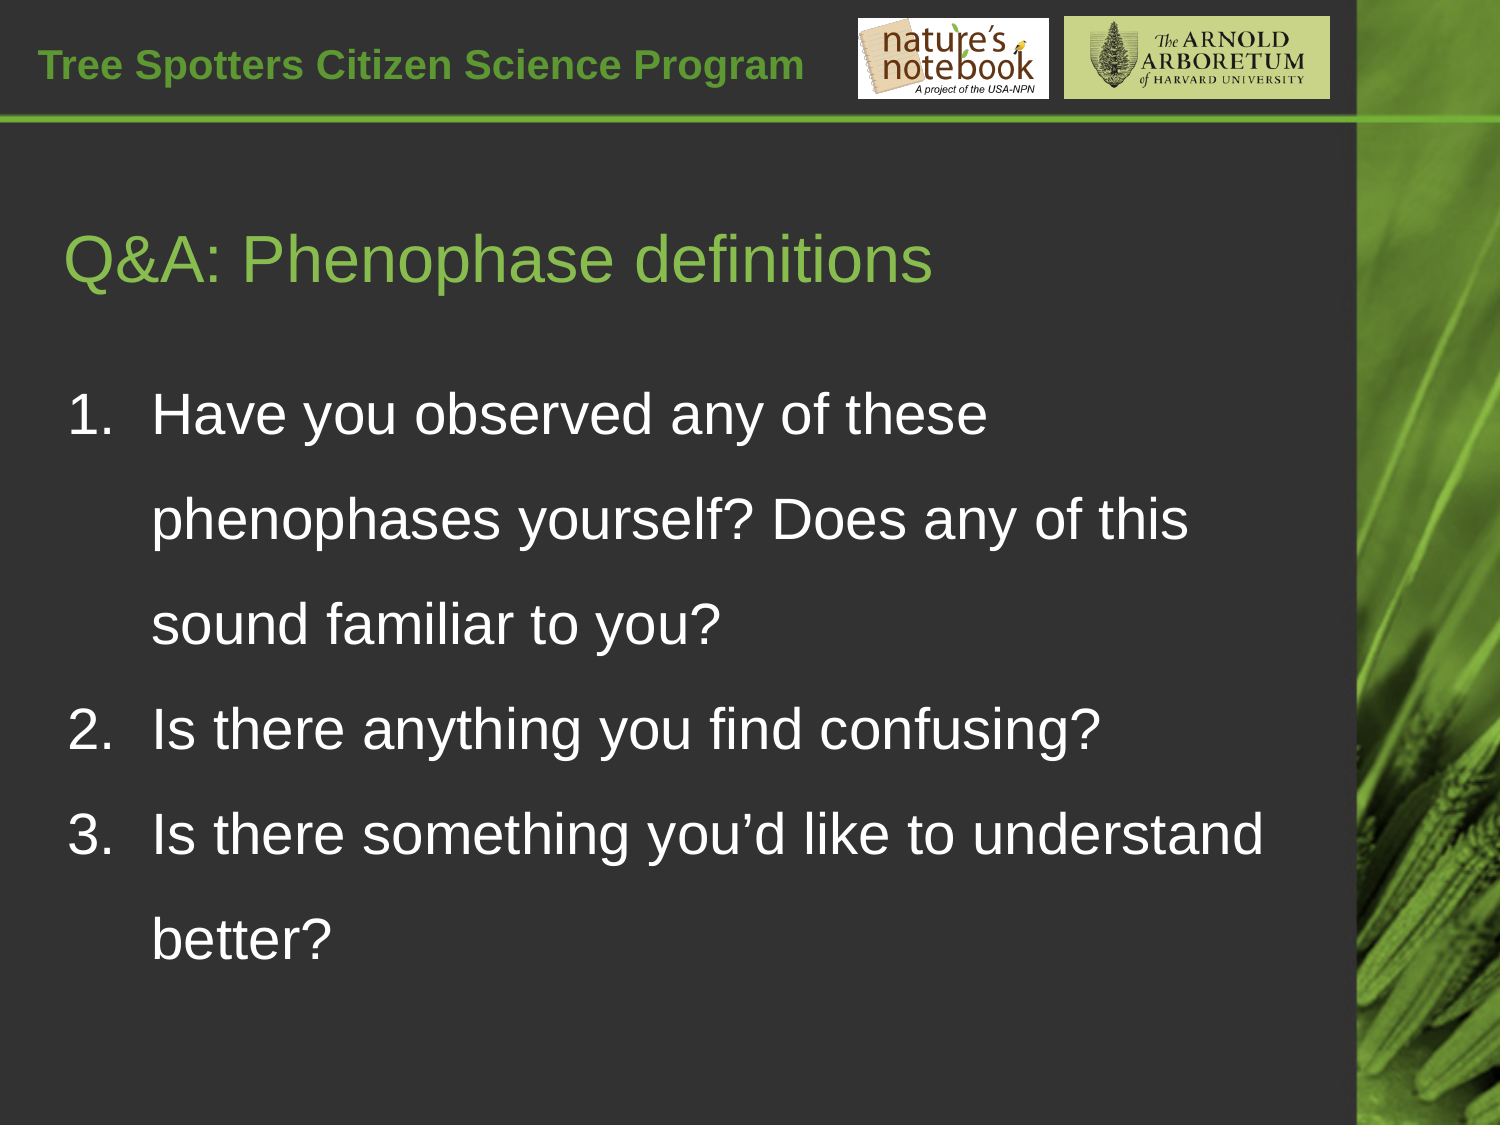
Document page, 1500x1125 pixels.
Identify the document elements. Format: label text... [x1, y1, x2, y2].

text_box Tree Spotters Citizen Science Program [22, 30, 821, 96]
picture [0, 0, 1500, 1125]
text_box Q&A: Phenophase definitions [49, 208, 950, 303]
text_box Have you observed any of these phenophases yourself? Does any of this sound familiar to you? Is there anything you find confusing? Is there something you’d like to understand better? [52, 333, 1330, 1084]
